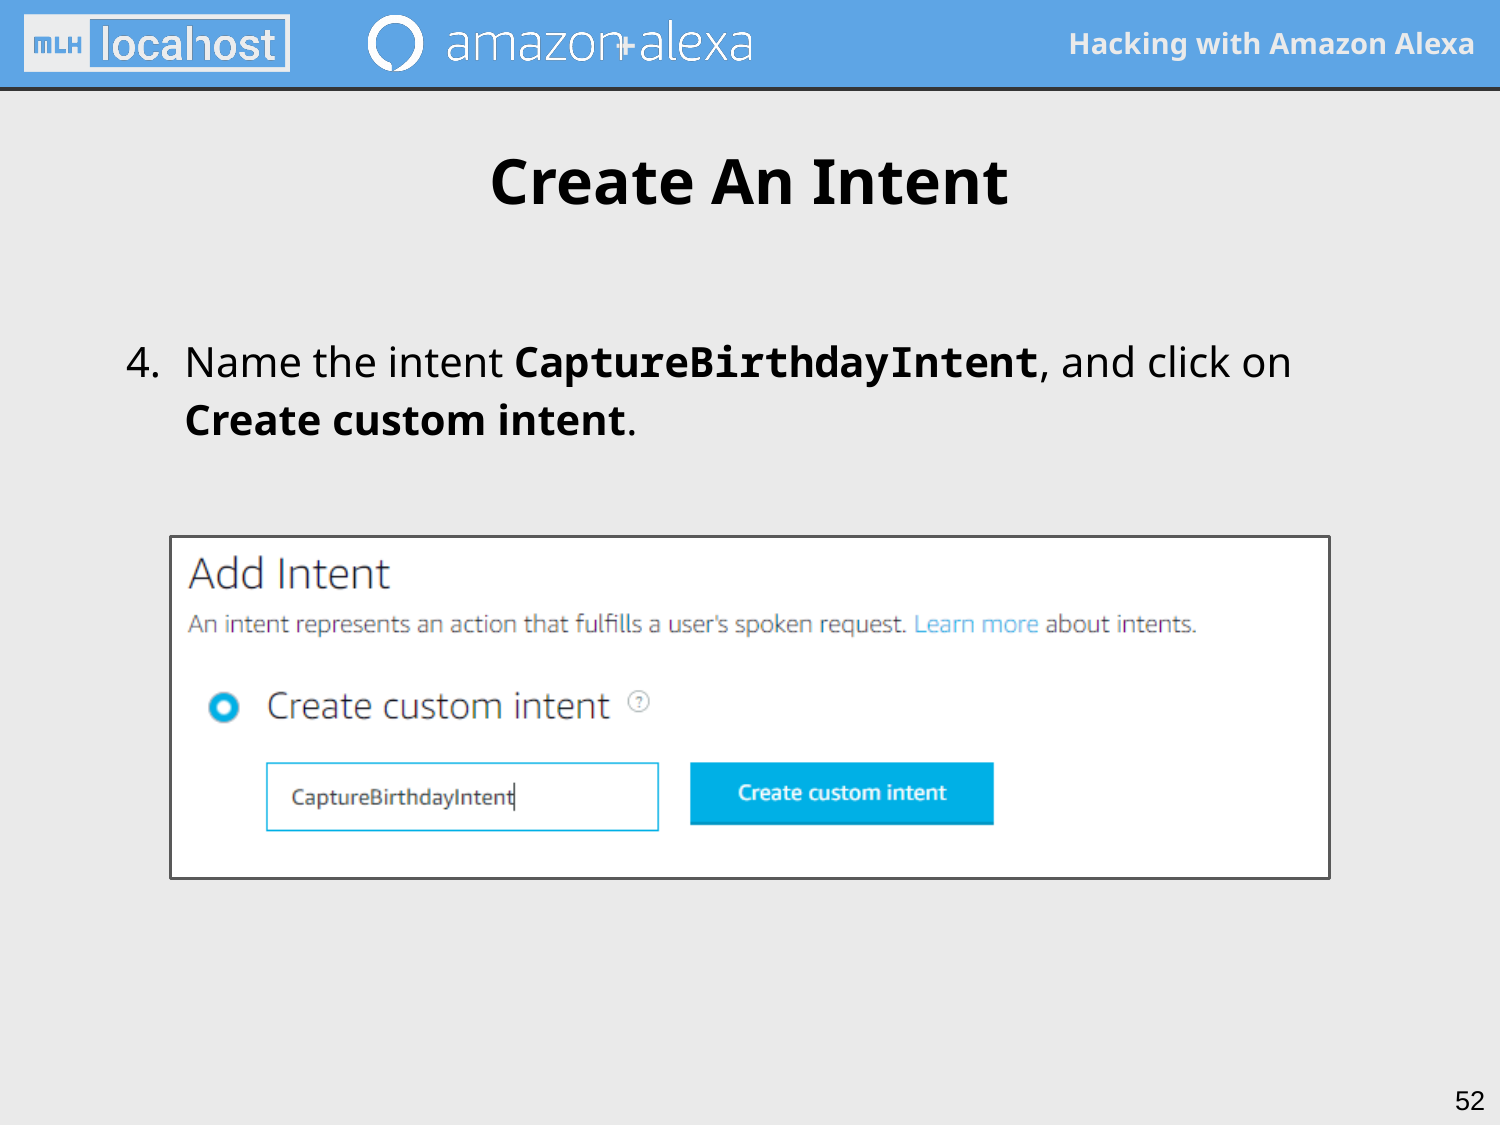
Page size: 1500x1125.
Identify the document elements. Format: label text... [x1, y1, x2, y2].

picture [24, 14, 290, 72]
picture [368, 15, 751, 72]
title Create An Intent [26, 111, 1474, 247]
picture [171, 537, 1329, 878]
text_box Name the intent CaptureBirthdayIntent, and click on Create custom intent. [94, 279, 1406, 494]
